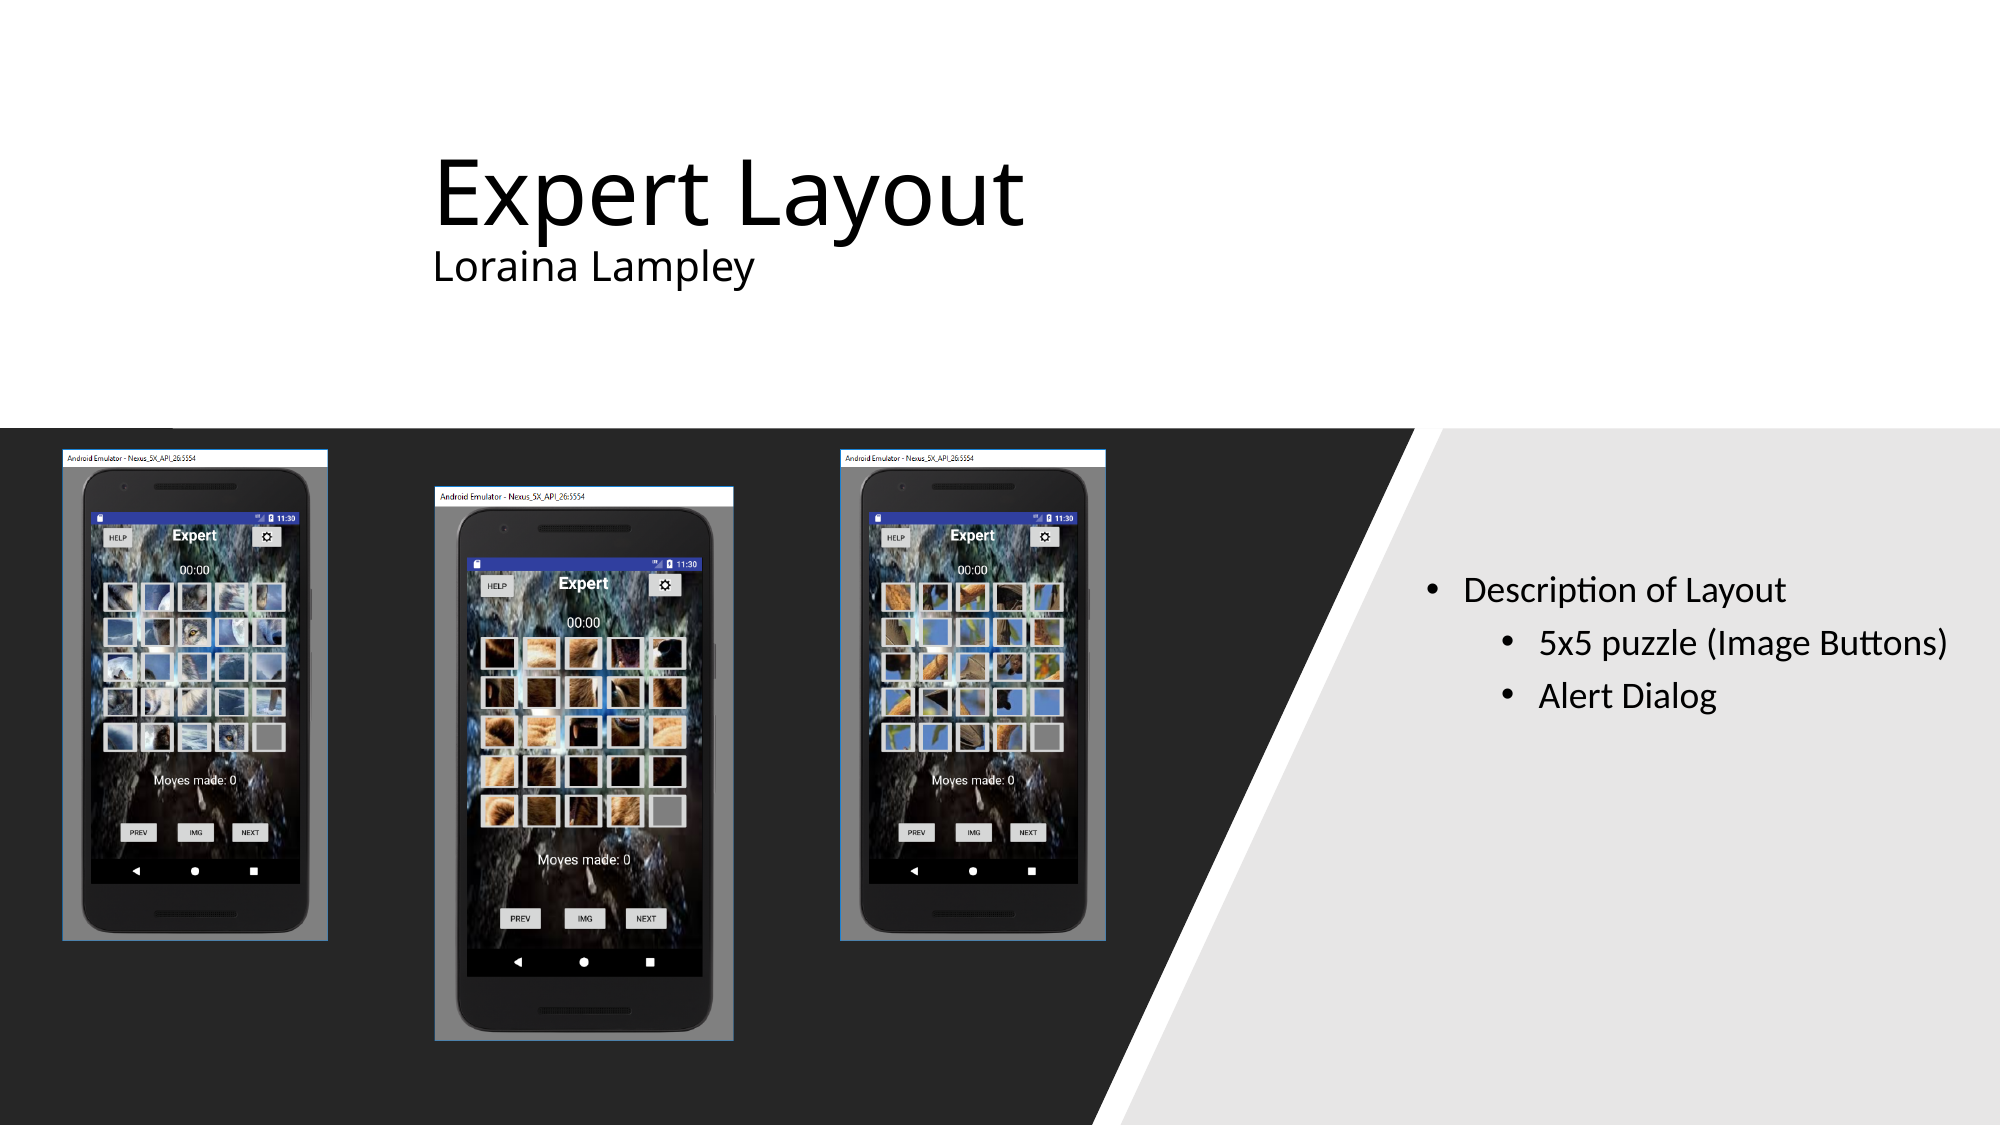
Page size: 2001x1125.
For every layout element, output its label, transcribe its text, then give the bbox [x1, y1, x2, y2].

title Expert Layout Loraina Lampley [417, 4, 1655, 434]
text_box [1119, 427, 2000, 1125]
picture [434, 486, 734, 1041]
text_box [0, 427, 1414, 1125]
list Description of Layout 5x5 puzzle (Image Buttons) Alert Dialog [1401, 562, 1984, 1057]
picture [840, 449, 1106, 941]
picture [62, 449, 328, 941]
